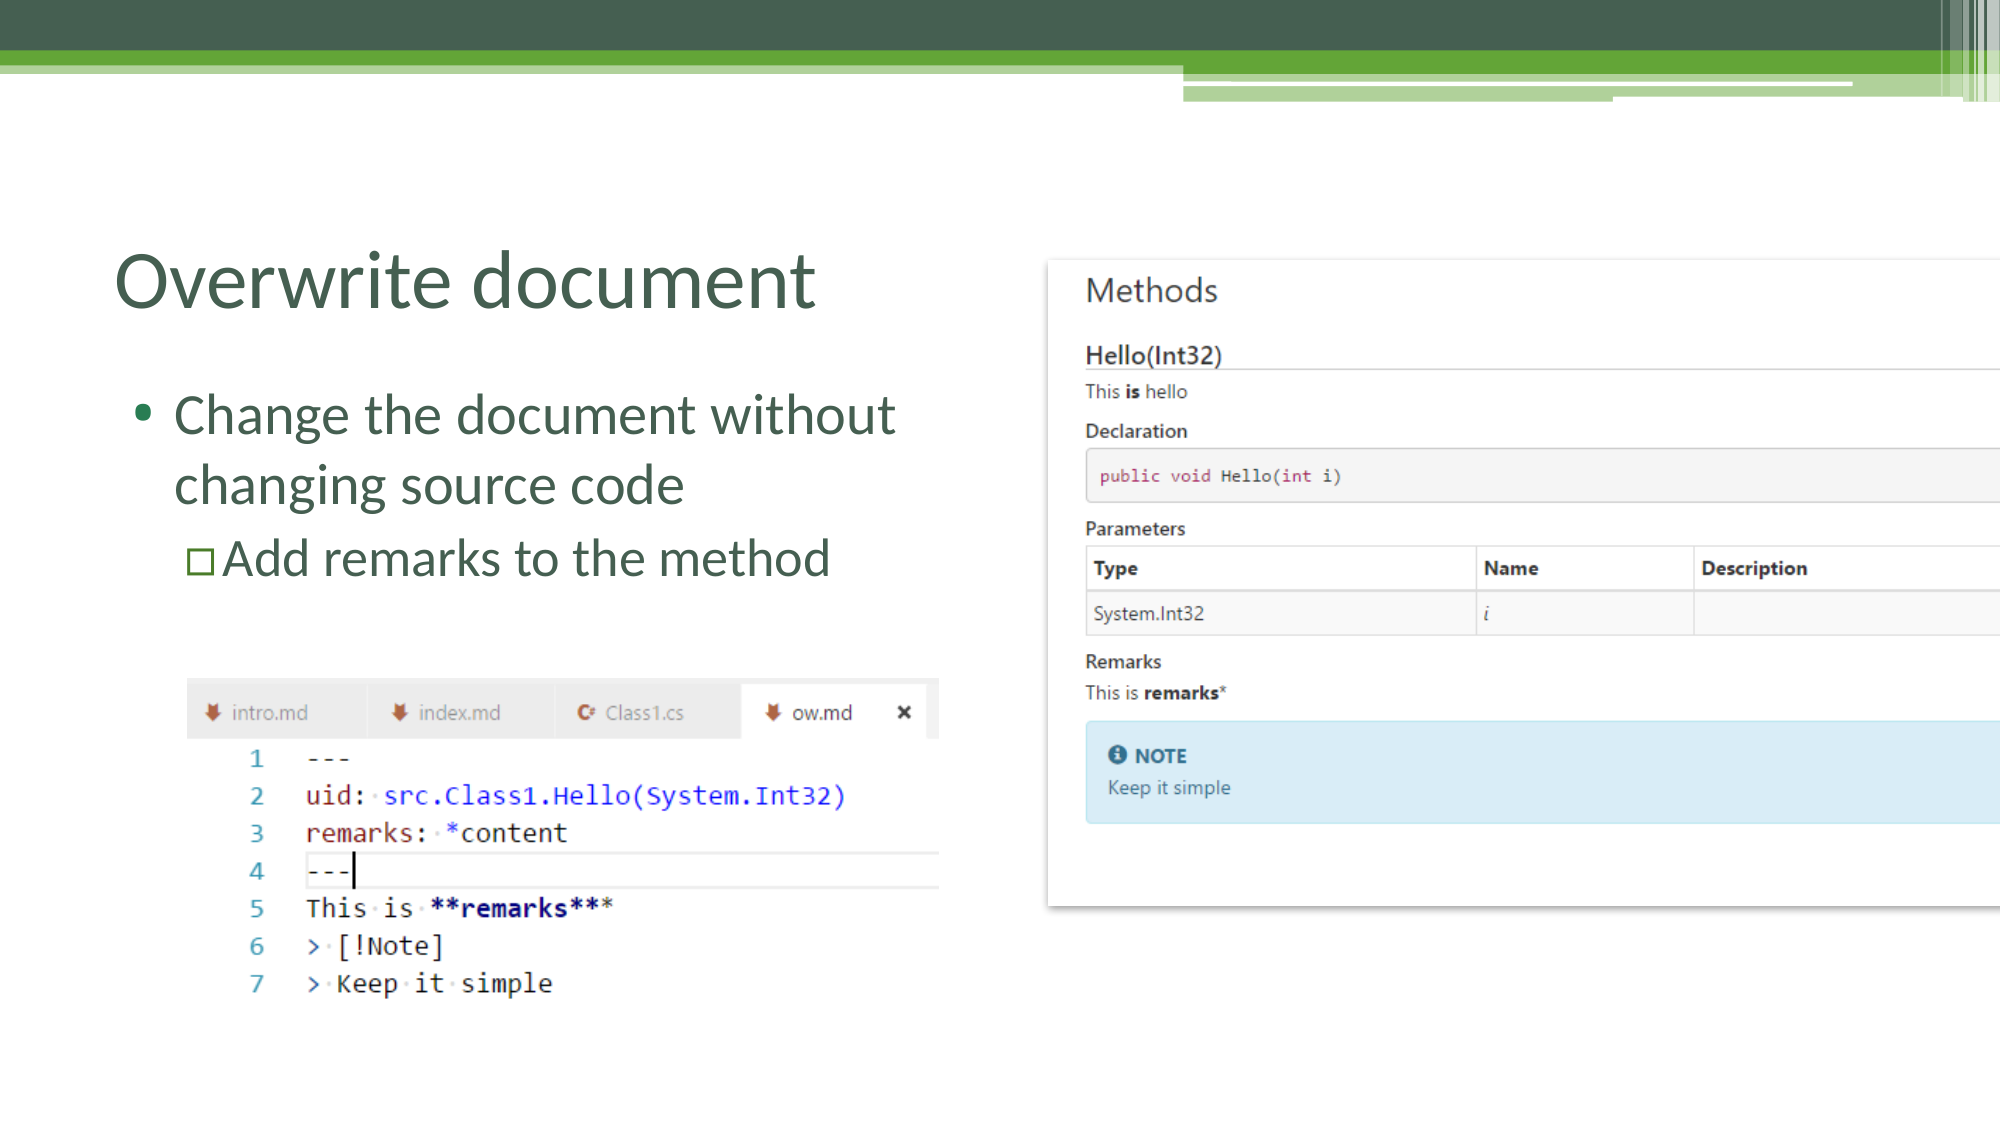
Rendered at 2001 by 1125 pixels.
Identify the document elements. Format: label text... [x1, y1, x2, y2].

picture [1062, 274, 2000, 892]
list Change the document without changing source code Add remarks to the method [99, 368, 1122, 1079]
title Overwrite document [99, 187, 1900, 363]
picture [187, 678, 939, 1049]
